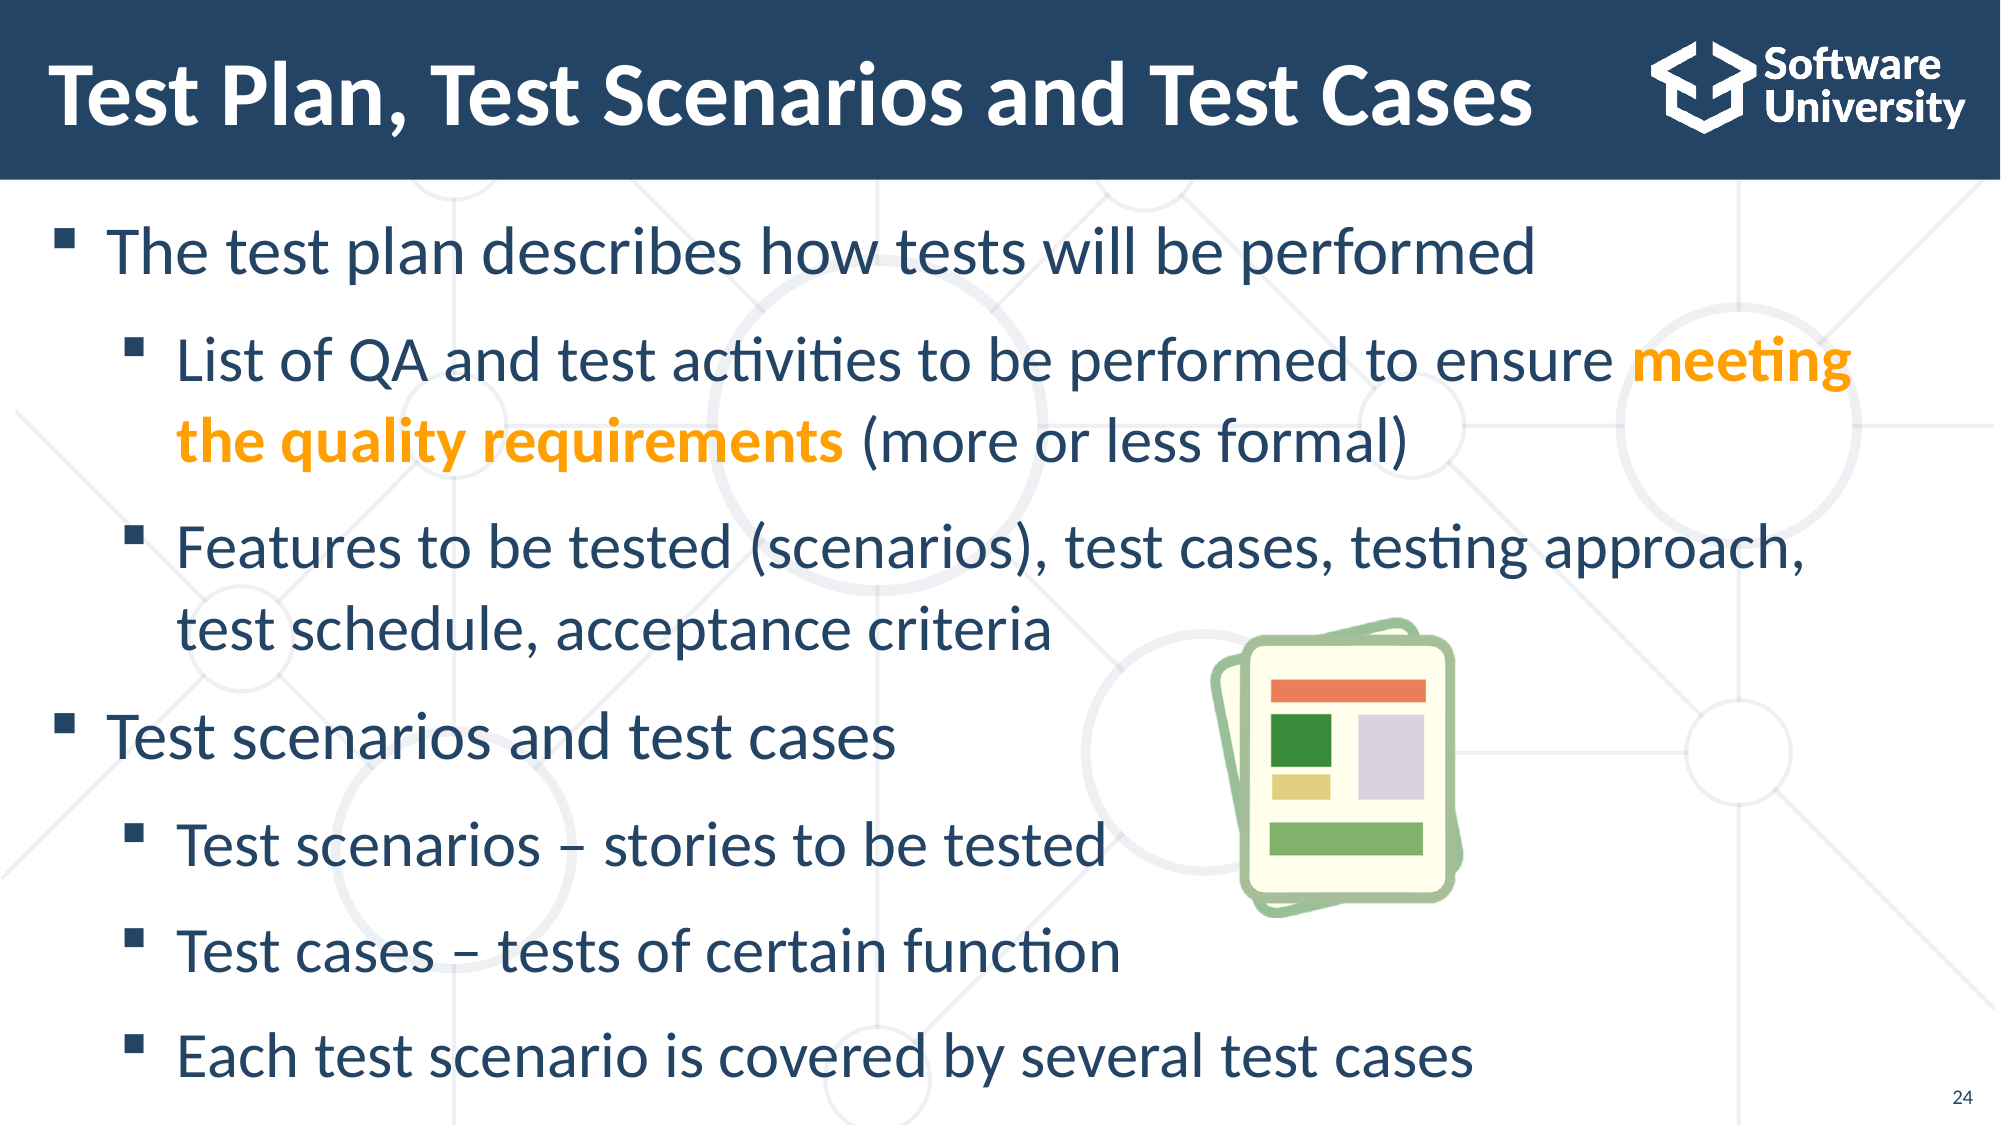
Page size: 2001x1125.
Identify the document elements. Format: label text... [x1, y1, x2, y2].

list The test plan describes how tests will be performed List of QA and test activities to be performed to ensure meeting the quality requirements (more or less formal) Features to be tested (scenarios), test cases, testing approach, test schedule, acceptance criteria Test scenarios and test cases Test scenarios – stories to be tested Test cases – tests of certain function Each test scenario is covered by several test cases [31, 196, 1970, 1104]
title Test Plan, Test Scenarios and Test Cases [31, 16, 1625, 162]
picture [1651, 41, 1966, 134]
slide_number 24 [1927, 1067, 1989, 1117]
picture [1206, 613, 1486, 918]
